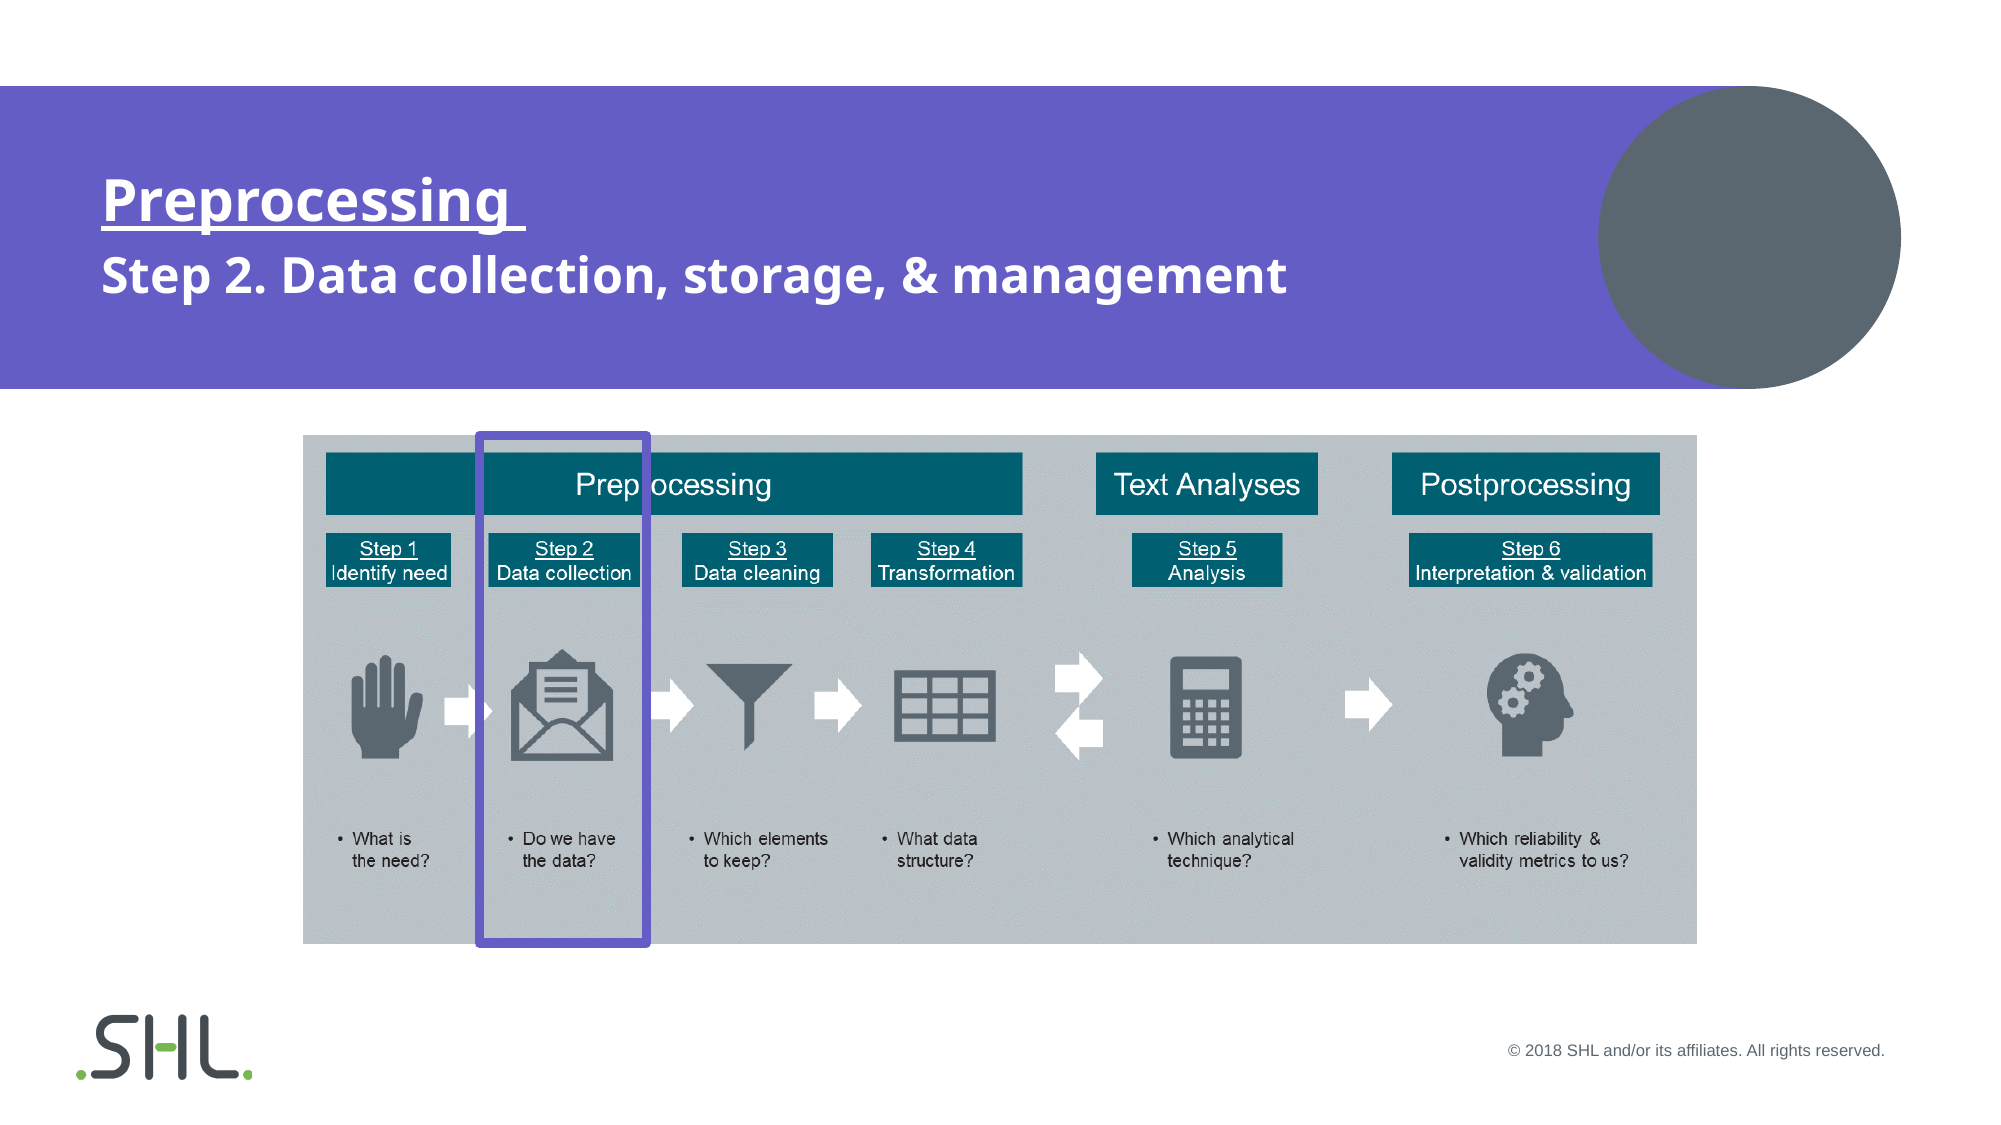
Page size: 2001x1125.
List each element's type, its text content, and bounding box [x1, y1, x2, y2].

picture [303, 435, 1697, 944]
footer © 2018 SHL and/or its affiliates. All rights reserved. [470, 1014, 1901, 1089]
picture [76, 1014, 253, 1089]
list Preprocessing Step 2. Data collection, storage, & management [101, 151, 1569, 323]
